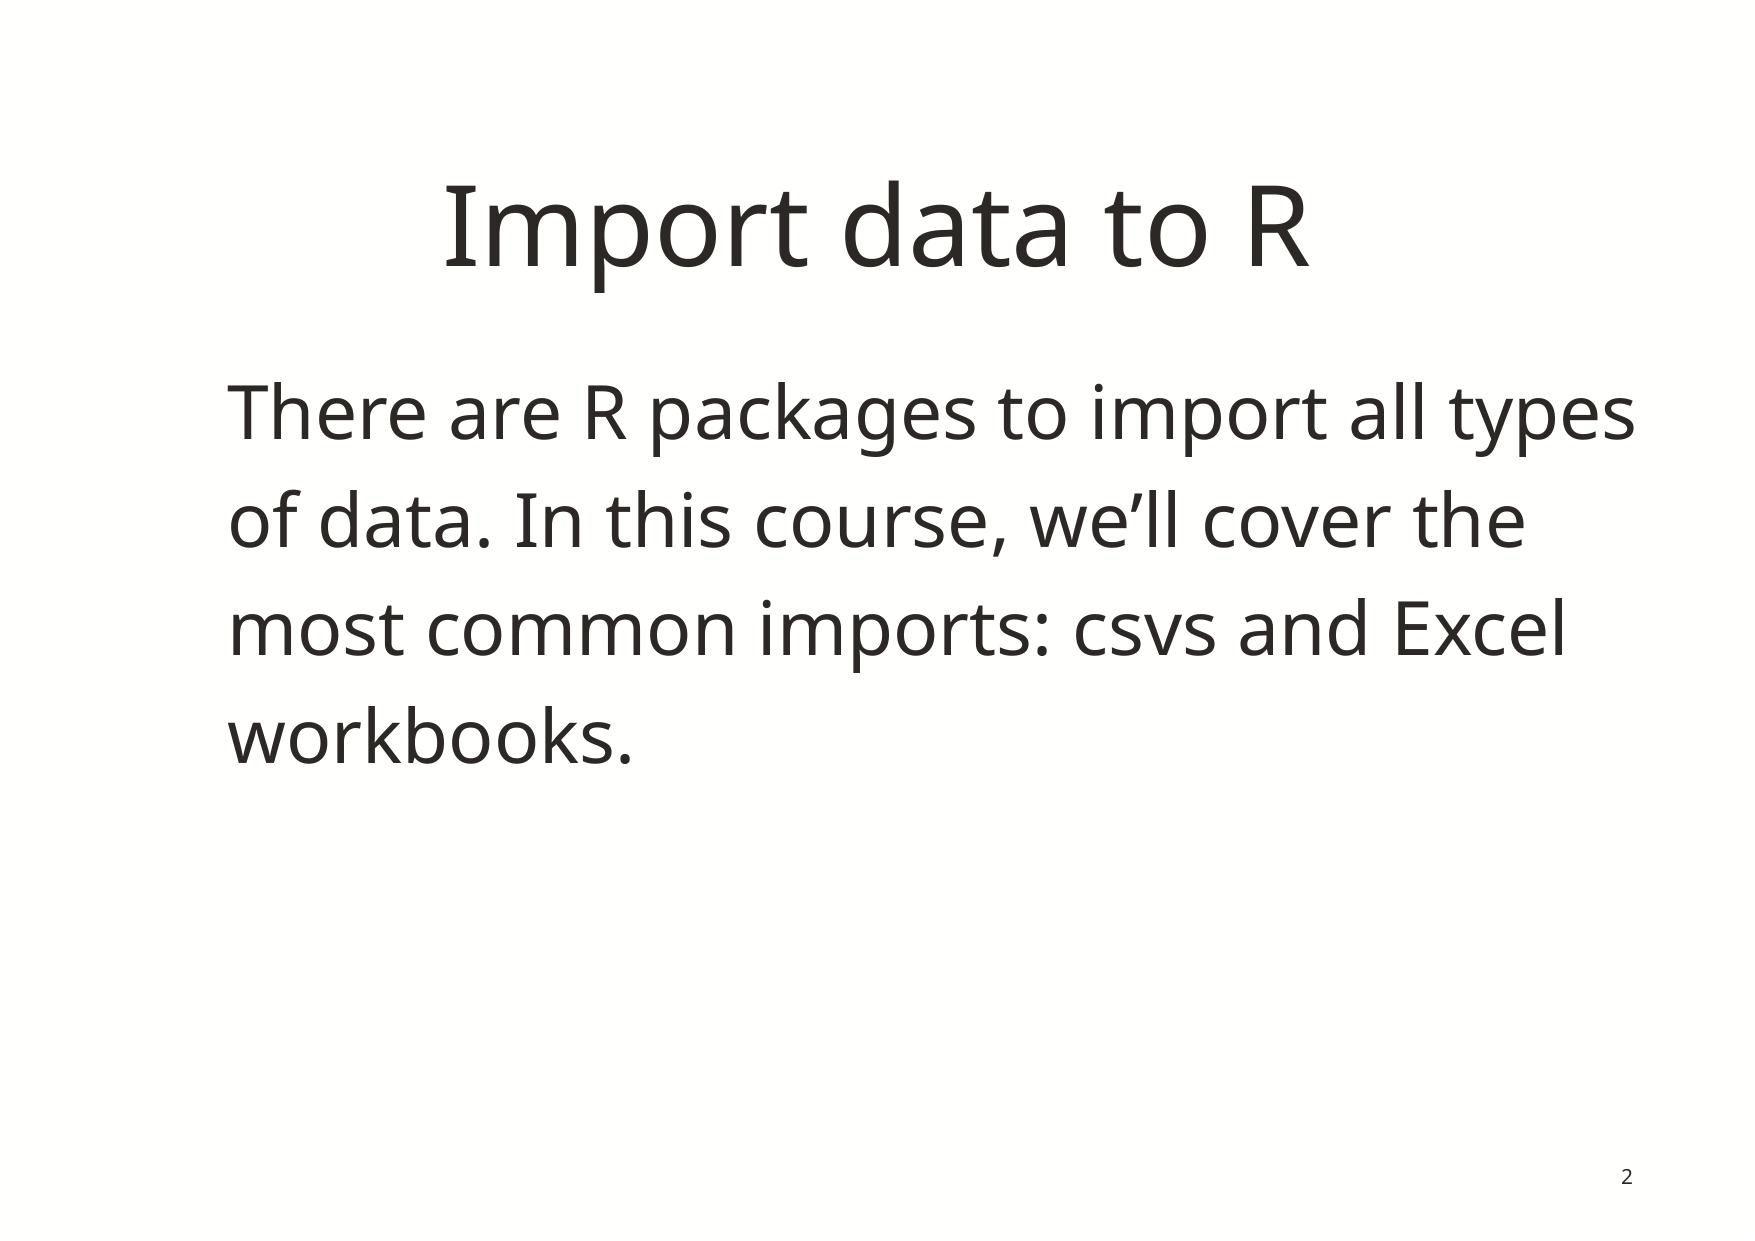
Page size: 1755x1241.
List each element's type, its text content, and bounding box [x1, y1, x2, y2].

title Import data to R [109, 182, 1645, 301]
list There are R packages to import all types of data. In this course, we’ll cover the most common imports: csvs and Excel workbooks. [38, 335, 1716, 1152]
slide_number 2 [1526, 1151, 1645, 1211]
